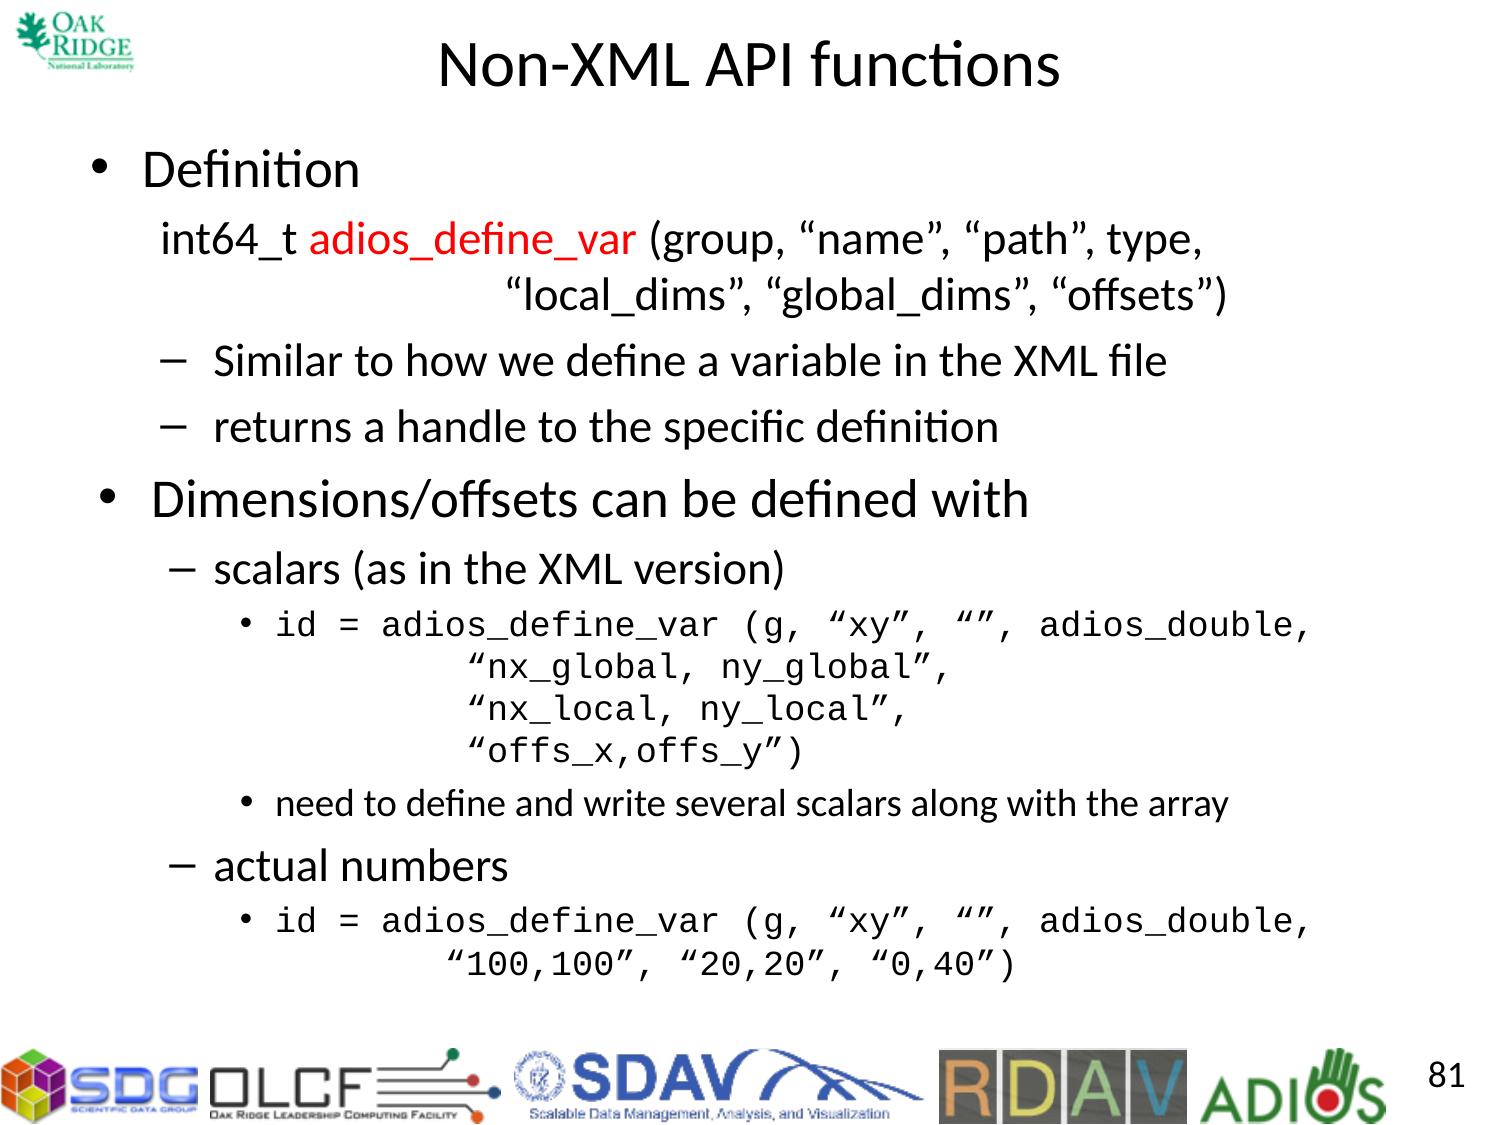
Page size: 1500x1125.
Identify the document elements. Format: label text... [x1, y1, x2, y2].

slide_number 81 [1130, 1042, 1481, 1103]
picture [0, 6, 149, 82]
title Non-XML API functions [75, 11, 1425, 108]
picture [1200, 1103, 1386, 1124]
picture [514, 1048, 926, 1124]
picture [210, 1048, 501, 1124]
list Definition int64_t ﻿adios_define_var (group, “name”, “path”, type, “local_dims”, “global_dims”, “offsets”) Similar to how we define a variable in the XML file returns a handle to the specific definition Dimensions/offsets can be defined with scalars (as in the XML version) id = adios_define_var (g, “xy”, “”, adios_double, “nx_global, ny_global”, “nx_local, ny_local”, “offs_x,offs_y”) need to define and write several scalars along with the array actual numbers id = adios_define_var (g, “xy”, “”, adios_double, “100,100”, “20,20”, “0,40”) [75, 125, 1425, 1005]
picture [939, 1048, 1187, 1124]
picture [0, 1048, 198, 1124]
